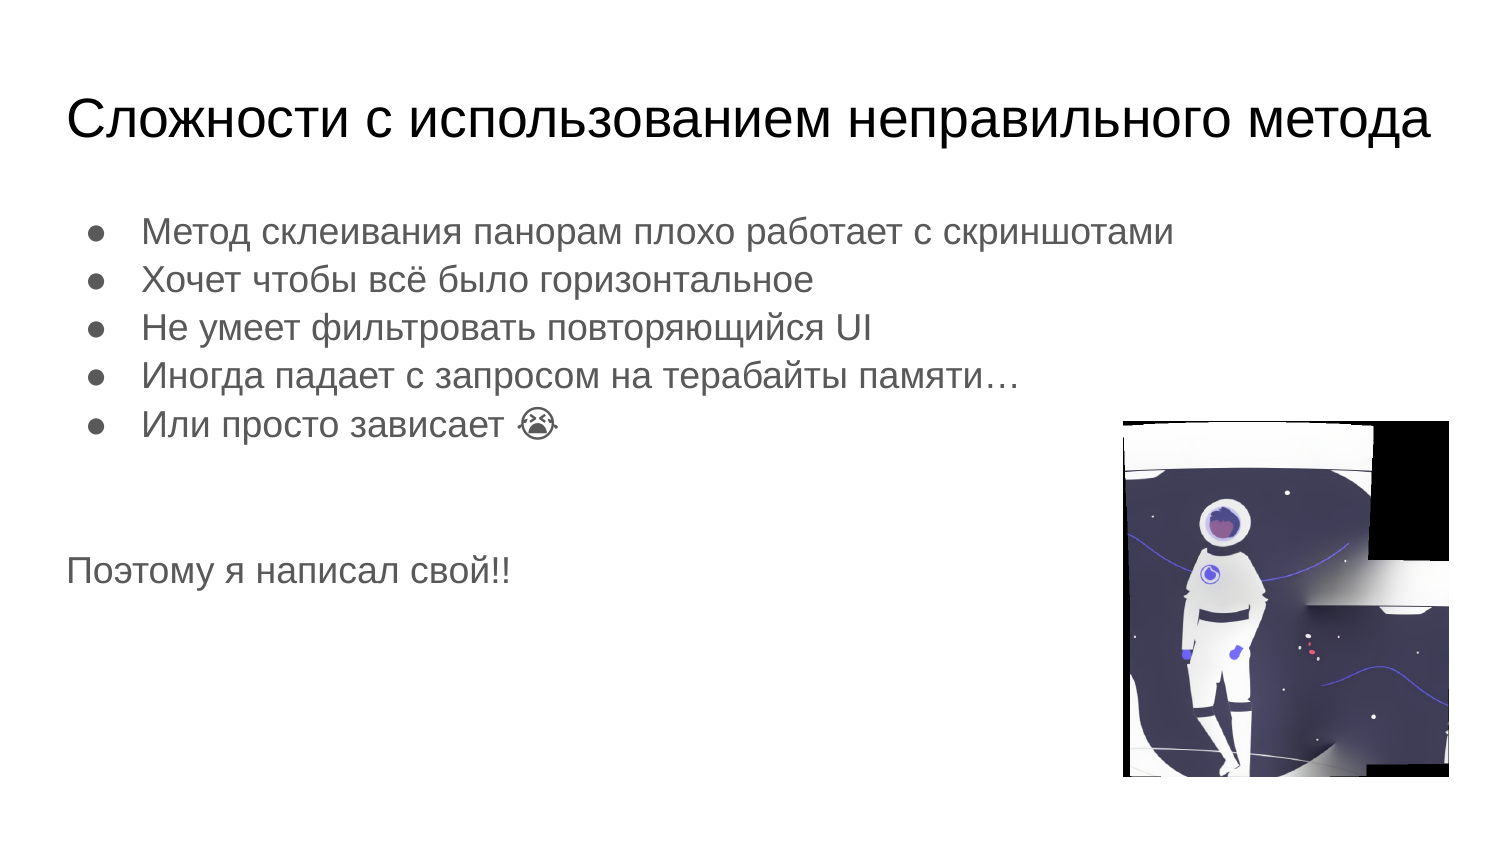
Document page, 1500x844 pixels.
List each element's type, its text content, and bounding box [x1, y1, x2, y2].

title Сложности с использованием неправильного метода [51, 72, 1449, 167]
list Метод склеивания панорам плохо работает с скриншотами Хочет чтобы всё было горизонтальное Не умеет фильтровать повторяющийся UI Иногда падает с запросом на терабайты памяти… Или просто зависает 😭 Поэтому я написал свой!! [51, 189, 1449, 750]
picture [1122, 421, 1450, 778]
